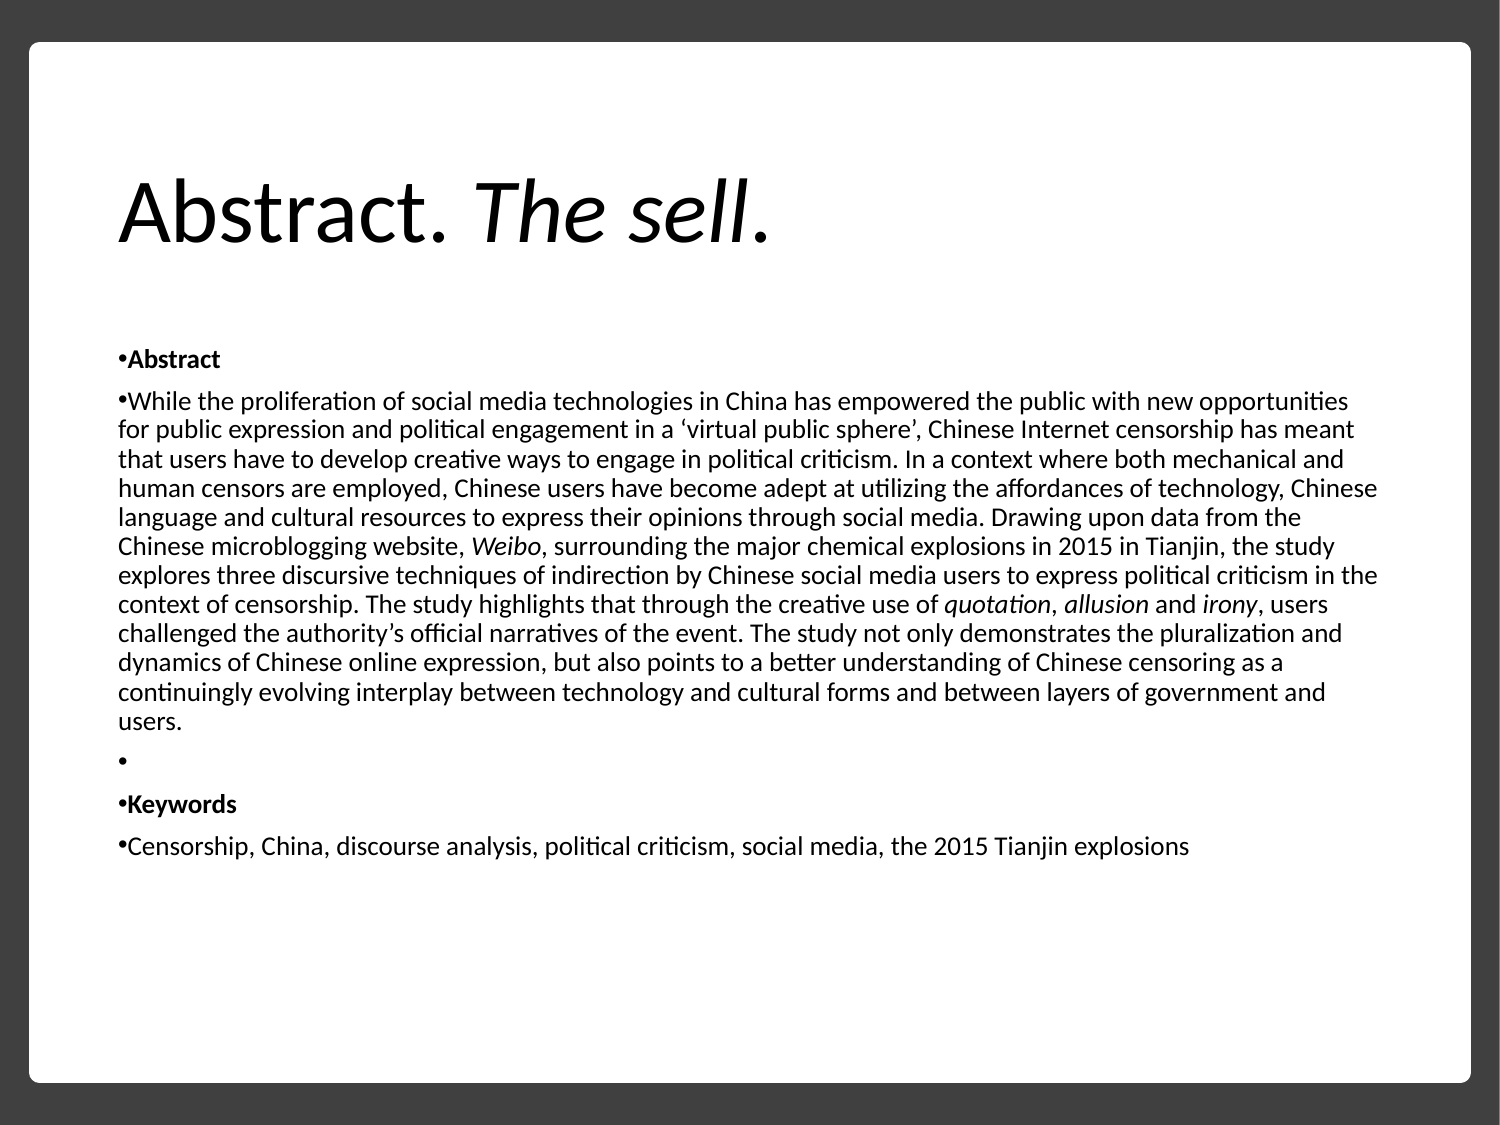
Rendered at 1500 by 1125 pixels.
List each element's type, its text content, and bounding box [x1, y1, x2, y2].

text_box Abstract While the proliferation of social media technologies in China has empowered the public with new opportunities for public expression and political engagement in a ‘virtual public sphere’, Chinese Internet censorship has meant that users have to develop creative ways to engage in political criticism. In a context where both mechanical and human censors are employed, Chinese users have become adept at utilizing the affordances of technology, Chinese language and cultural resources to express their opinions through social media. Drawing upon data from the Chinese microblogging website, Weibo, surrounding the major chemical explosions in 2015 in Tianjin, the study explores three discursive techniques of indirection by Chinese social media users to express political criticism in the context of censorship. The study highlights that through the creative use of quotation, allusion and irony, users challenged the authority’s official narratives of the event. The study not only demonstrates the pluralization and dynamics of Chinese online expression, but also points to a better understanding of Chinese censoring as a continuingly evolving interplay between technology and cultural forms and between layers of government and users. Keywords Censorship, China, discourse analysis, political criticism, social media, the 2015 Tianjin explosions [103, 337, 1397, 973]
text_box [0, 0, 1500, 1125]
title Abstract. The sell. [103, 103, 1397, 322]
text_box [37, 50, 1462, 1074]
